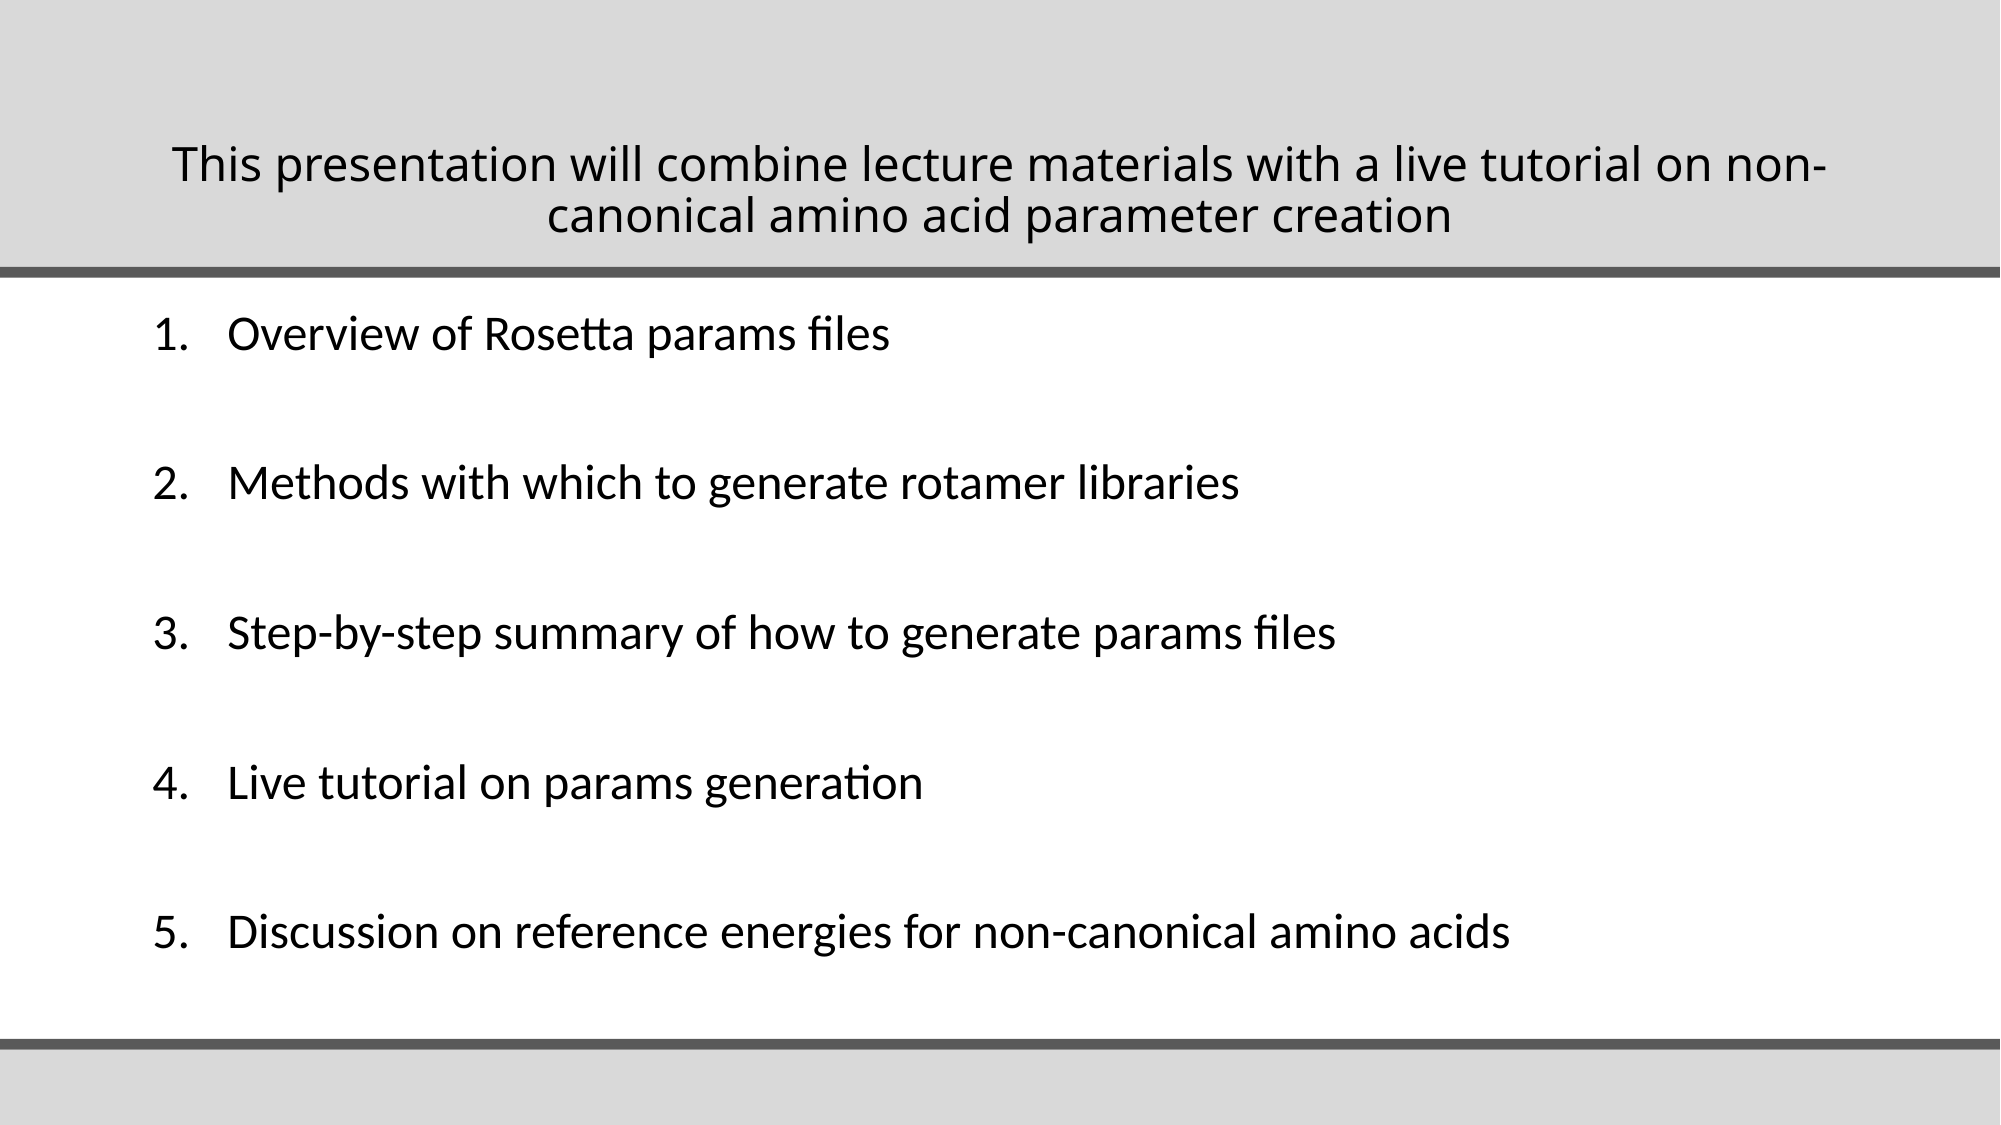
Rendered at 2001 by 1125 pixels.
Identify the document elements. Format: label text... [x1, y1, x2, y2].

list Overview of Rosetta params files Methods with which to generate rotamer libraries Step-by-step summary of how to generate params files Live tutorial on params generation Discussion on reference energies for non-canonical amino acids [137, 299, 1863, 1014]
title This presentation will combine lecture materials with a live tutorial on non-canonical amino acid parameter creation [137, 133, 1863, 251]
